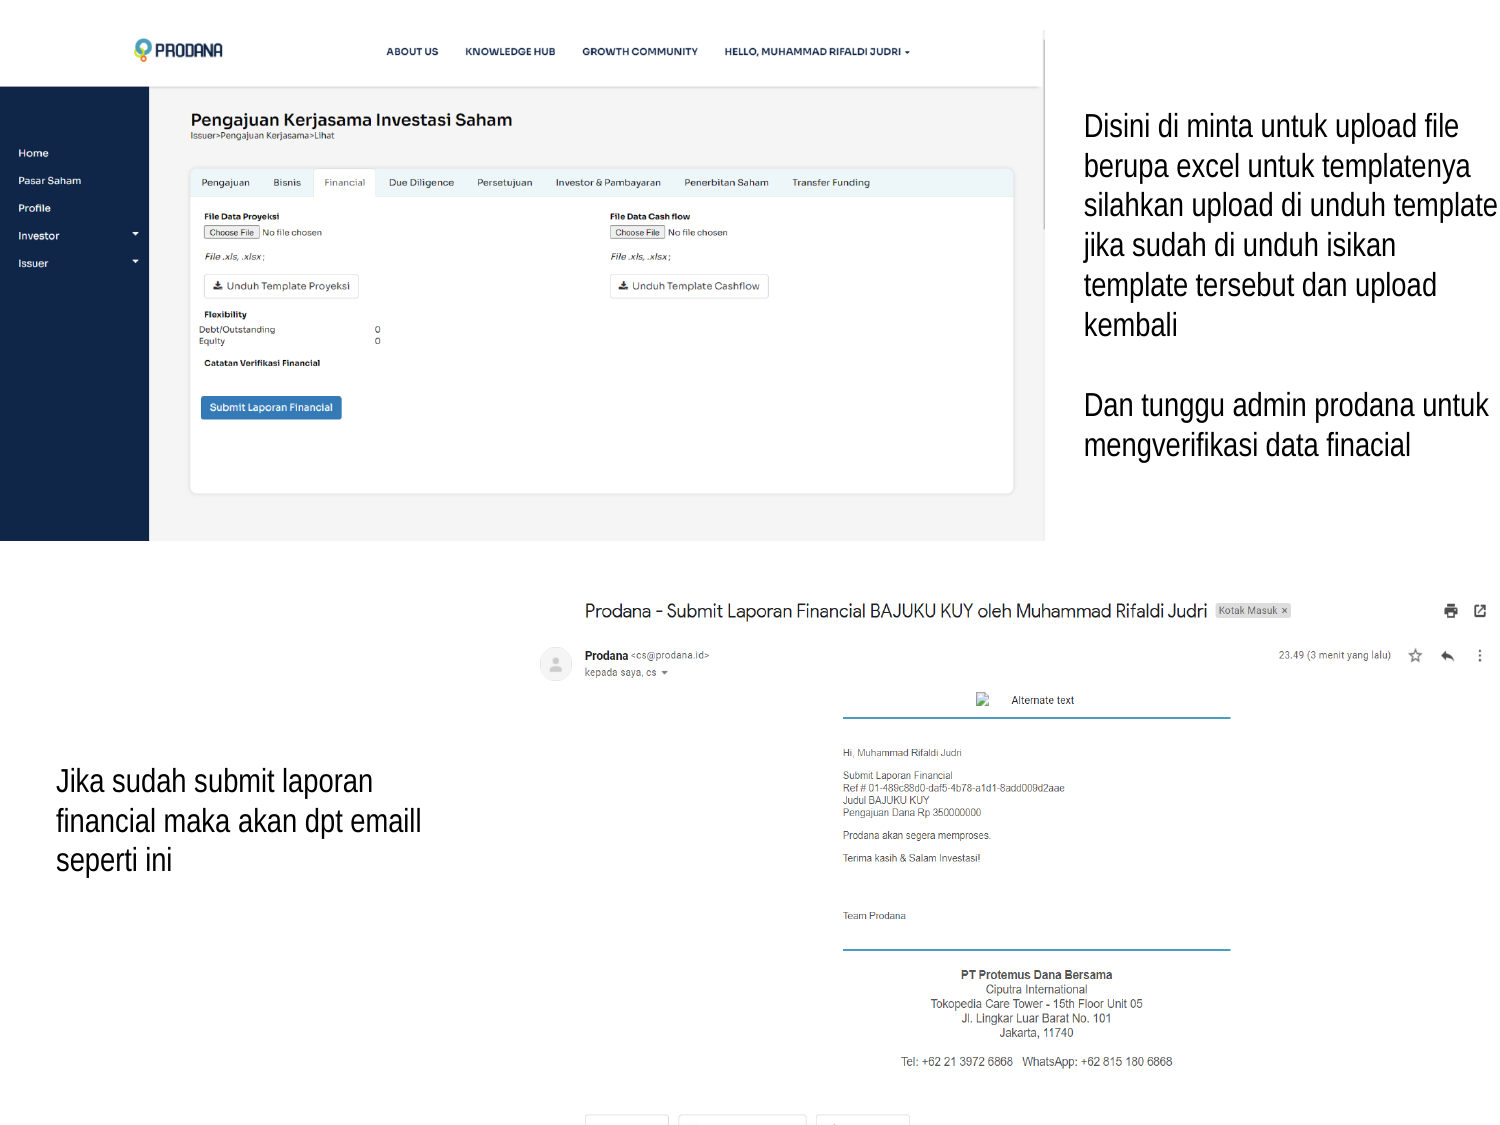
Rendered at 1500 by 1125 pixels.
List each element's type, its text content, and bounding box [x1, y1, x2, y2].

picture [0, 30, 1045, 541]
text_box Disini di minta untuk upload file berupa excel untuk templatenya silahkan upload di unduh template jika sudah di unduh isikan template tersebut dan upload kembali Dan tunggu admin prodana untuk mengverifikasi data finacial [1068, 96, 1500, 471]
text_box Jika sudah submit laporan financial maka akan dpt emaill seperti ini [41, 751, 479, 886]
picture [530, 584, 1500, 1125]
